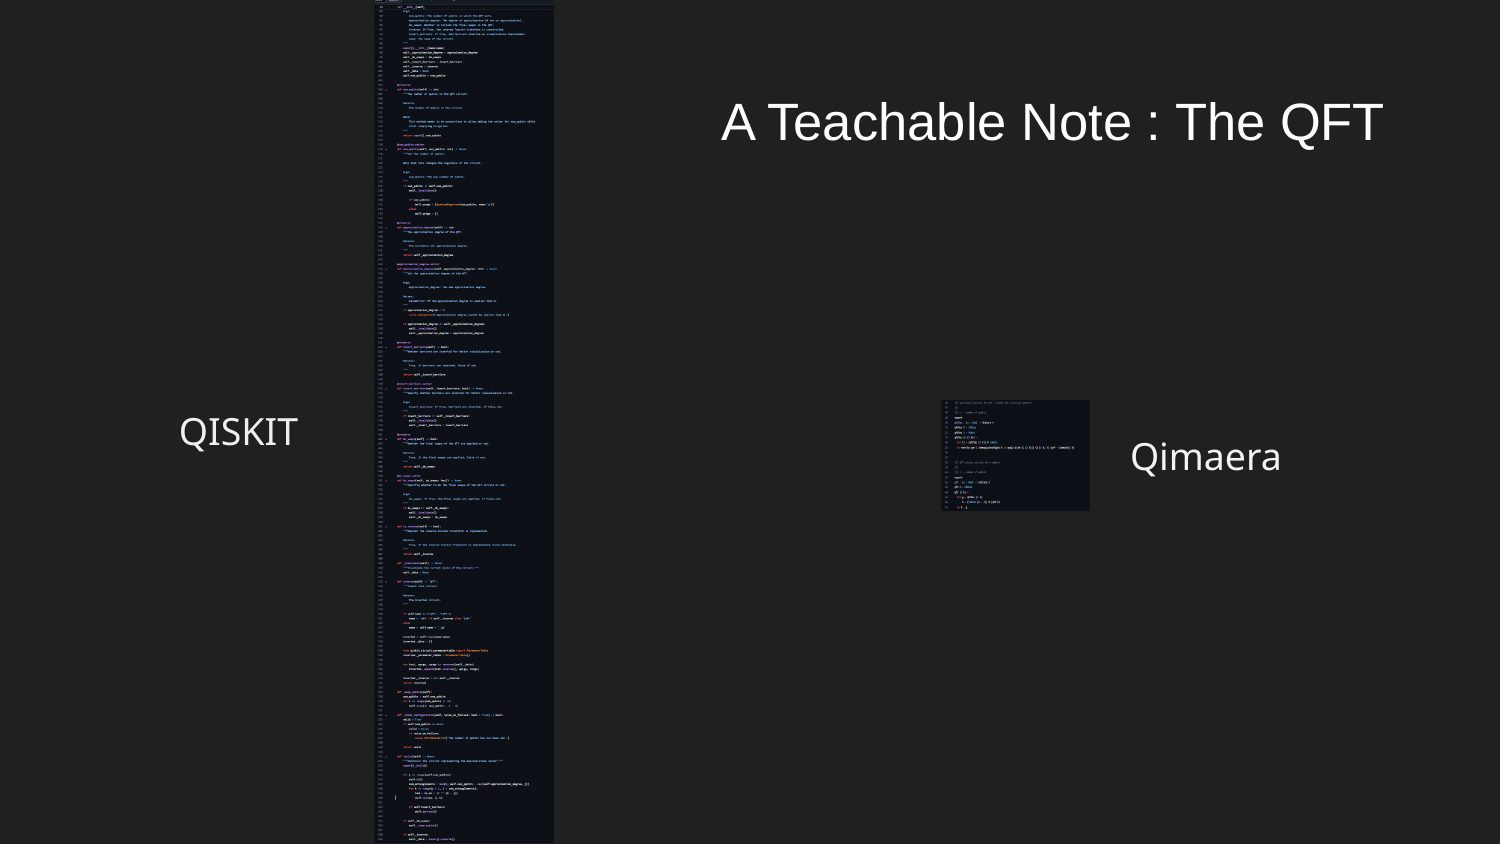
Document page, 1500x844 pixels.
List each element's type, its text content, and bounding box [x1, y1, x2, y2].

picture [373, 0, 555, 844]
title A Teachable Note : The QFT [706, 72, 1449, 167]
picture [940, 400, 1091, 511]
text_box Qimaera [1114, 417, 1326, 493]
text_box QISKIT [163, 392, 368, 468]
